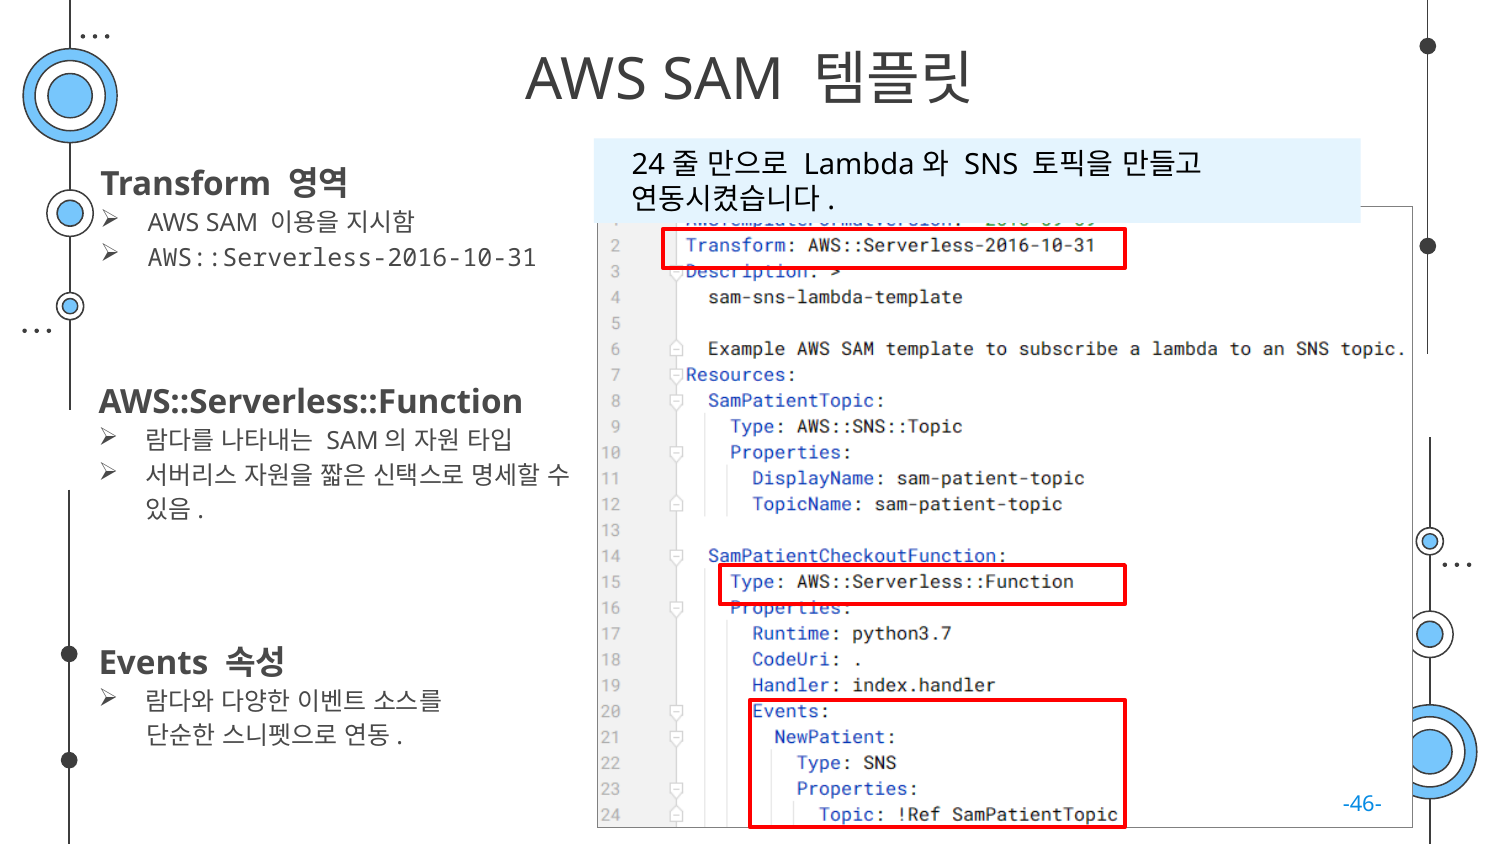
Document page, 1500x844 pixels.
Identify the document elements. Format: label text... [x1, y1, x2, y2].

text_box Transform 영역 AWS SAM 이용을 지시함 AWS::Serverless-2016-10-31 [77, 141, 589, 314]
text_box 24줄 만으로 Lambda와 SNS 토픽을 만들고 연동시켰습니다. [593, 138, 1361, 208]
picture [597, 206, 1414, 828]
text_box AWS::Serverless::Function 람다를 나타내는 SAM의 자원 타입 서버리스 자원을 짧은 신택스로 명세할 수 있음. [75, 359, 587, 619]
text_box Events 속성 람다와 다양한 이벤트 소스를 단순한 스니펫으로 연동. [75, 619, 587, 785]
title AWS SAM 템플릿 [116, 26, 1383, 121]
